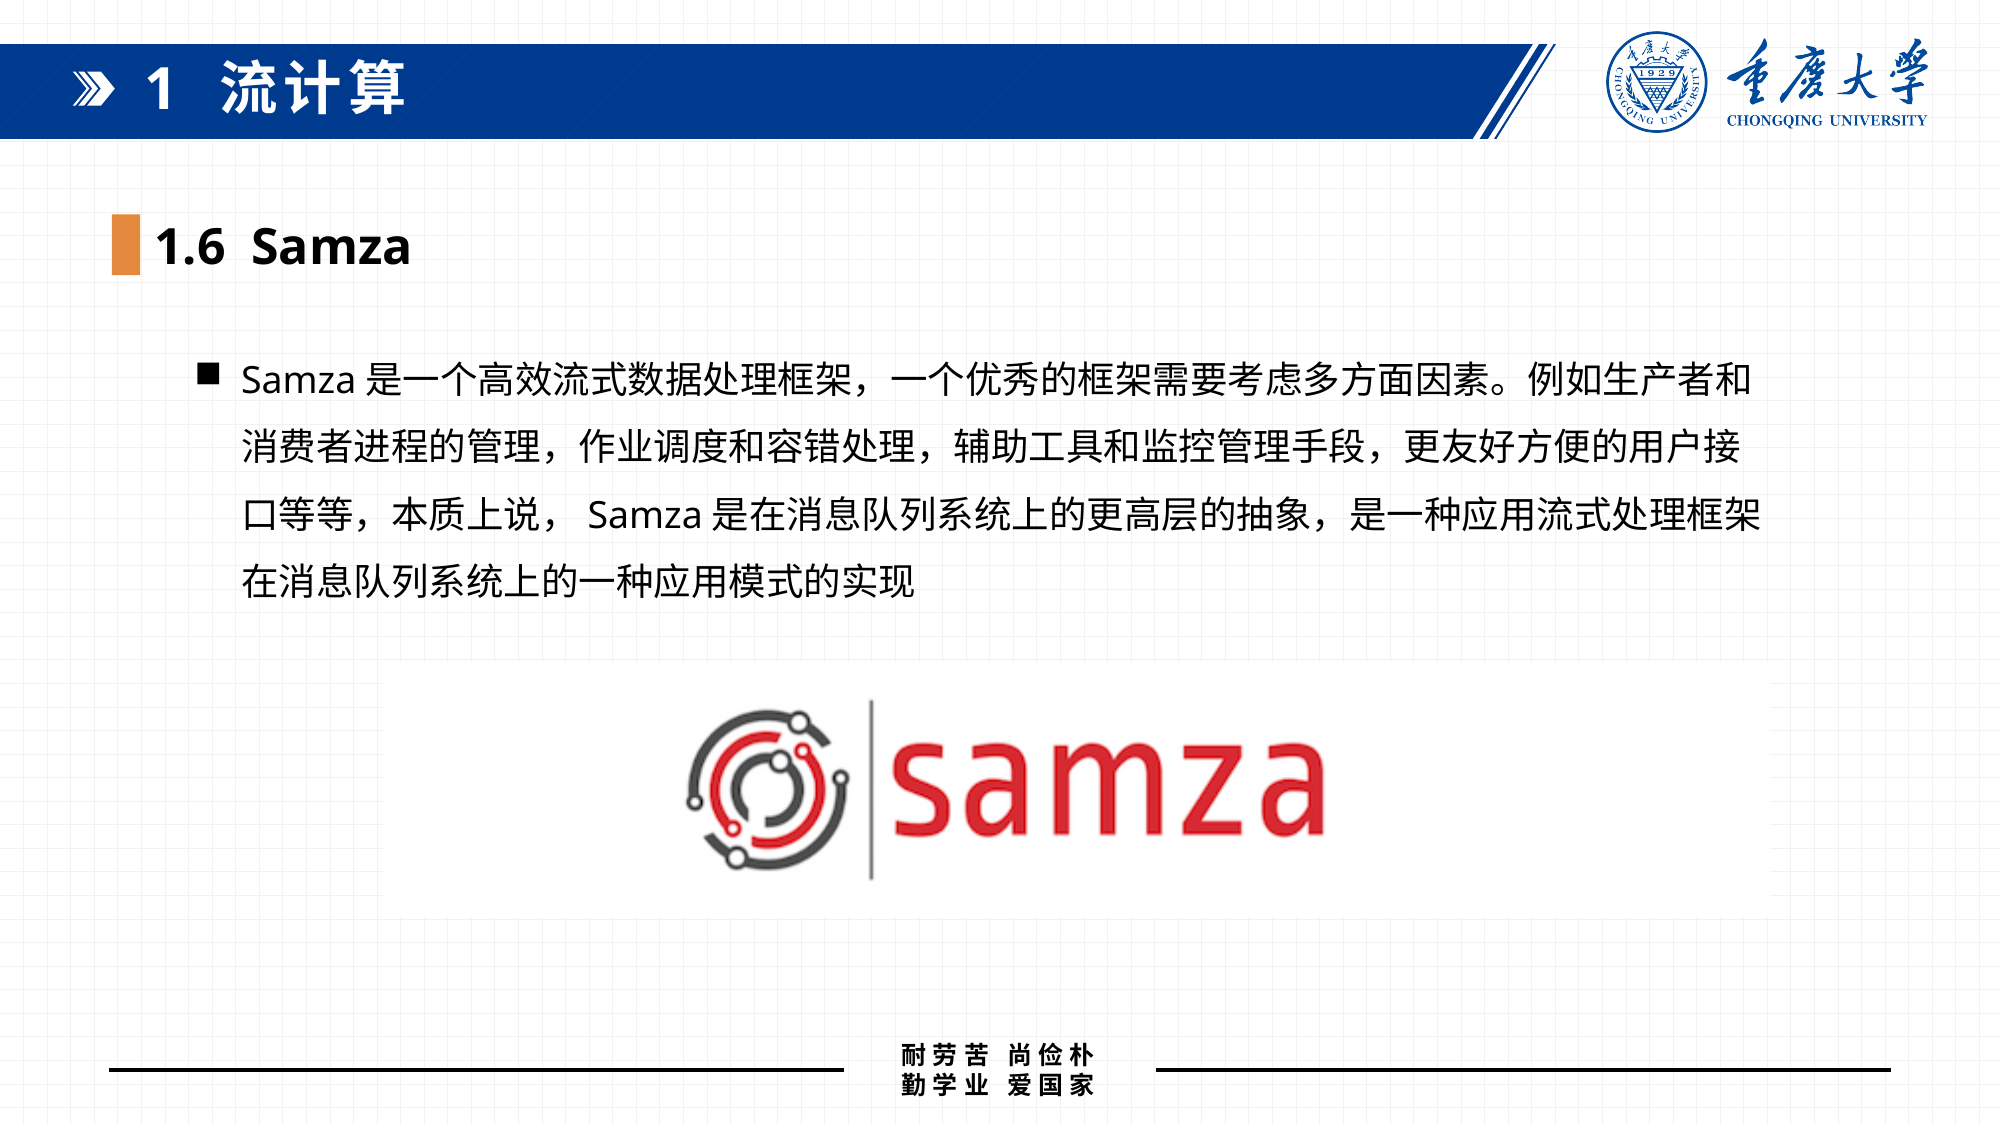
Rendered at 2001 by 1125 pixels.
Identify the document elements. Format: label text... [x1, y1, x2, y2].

picture [1606, 31, 1928, 133]
picture [384, 662, 1771, 917]
list 1 流计算 [108, 51, 1356, 136]
text_box Samza是一个高效流式数据处理框架，一个优秀的框架需要考虑多方面因素。例如生产者和消费者进程的管理，作业调度和容错处理，辅助工具和监控管理手段，更友好方便的用户接口等等，本质上说，Samza是在消息队列系统上的更高层的抽象，是一种应用流式处理框架在消息队列系统上的一种应用模式的实现 [179, 326, 1787, 611]
list 1.6 Samza [139, 213, 1891, 275]
